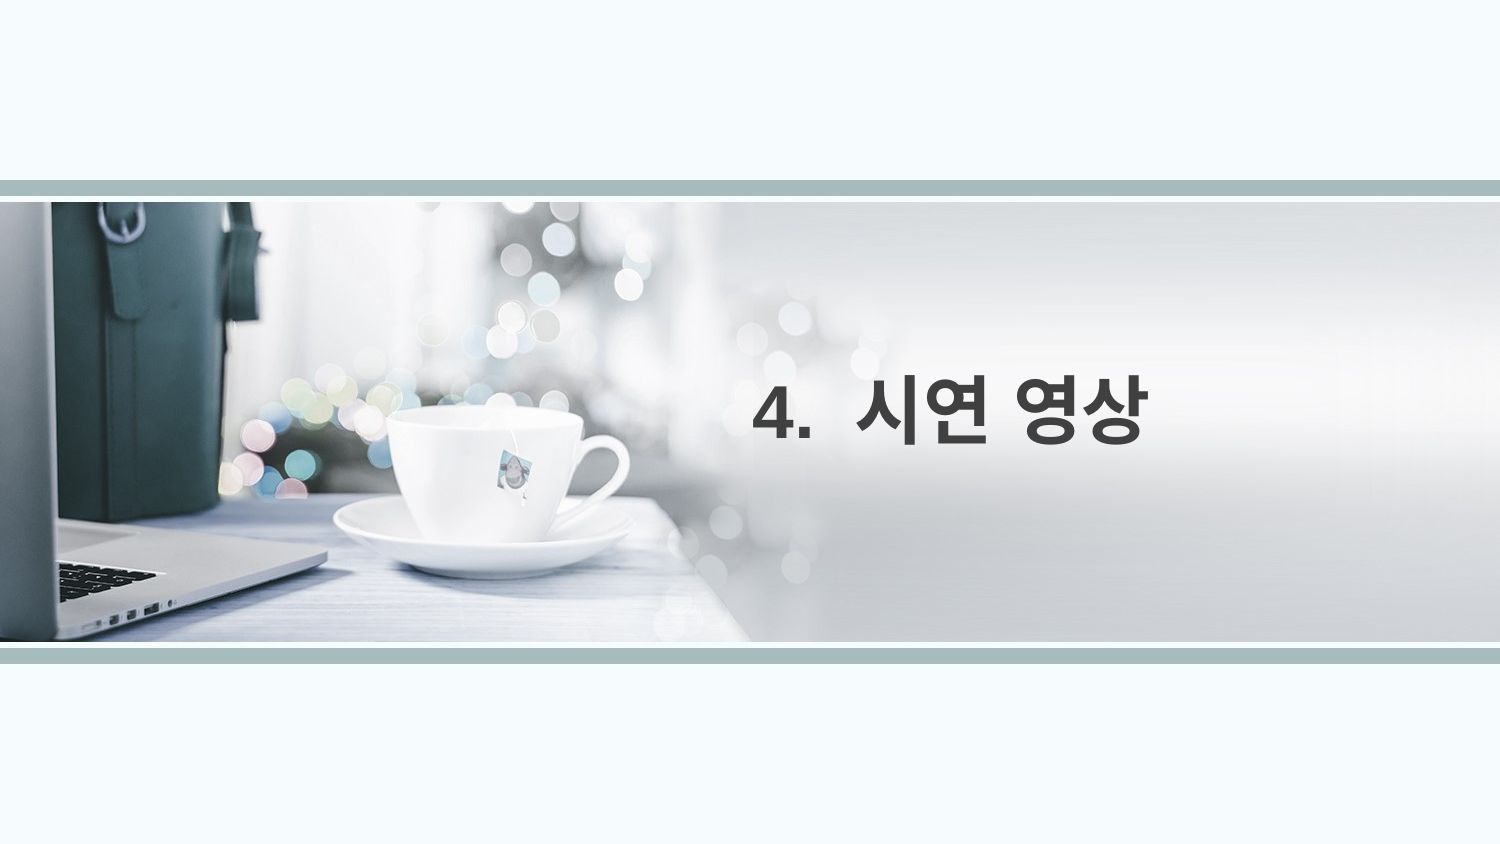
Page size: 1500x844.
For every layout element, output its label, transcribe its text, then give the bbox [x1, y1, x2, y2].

list 4. 시연 영상 [738, 369, 1500, 448]
picture [0, 0, 1500, 844]
